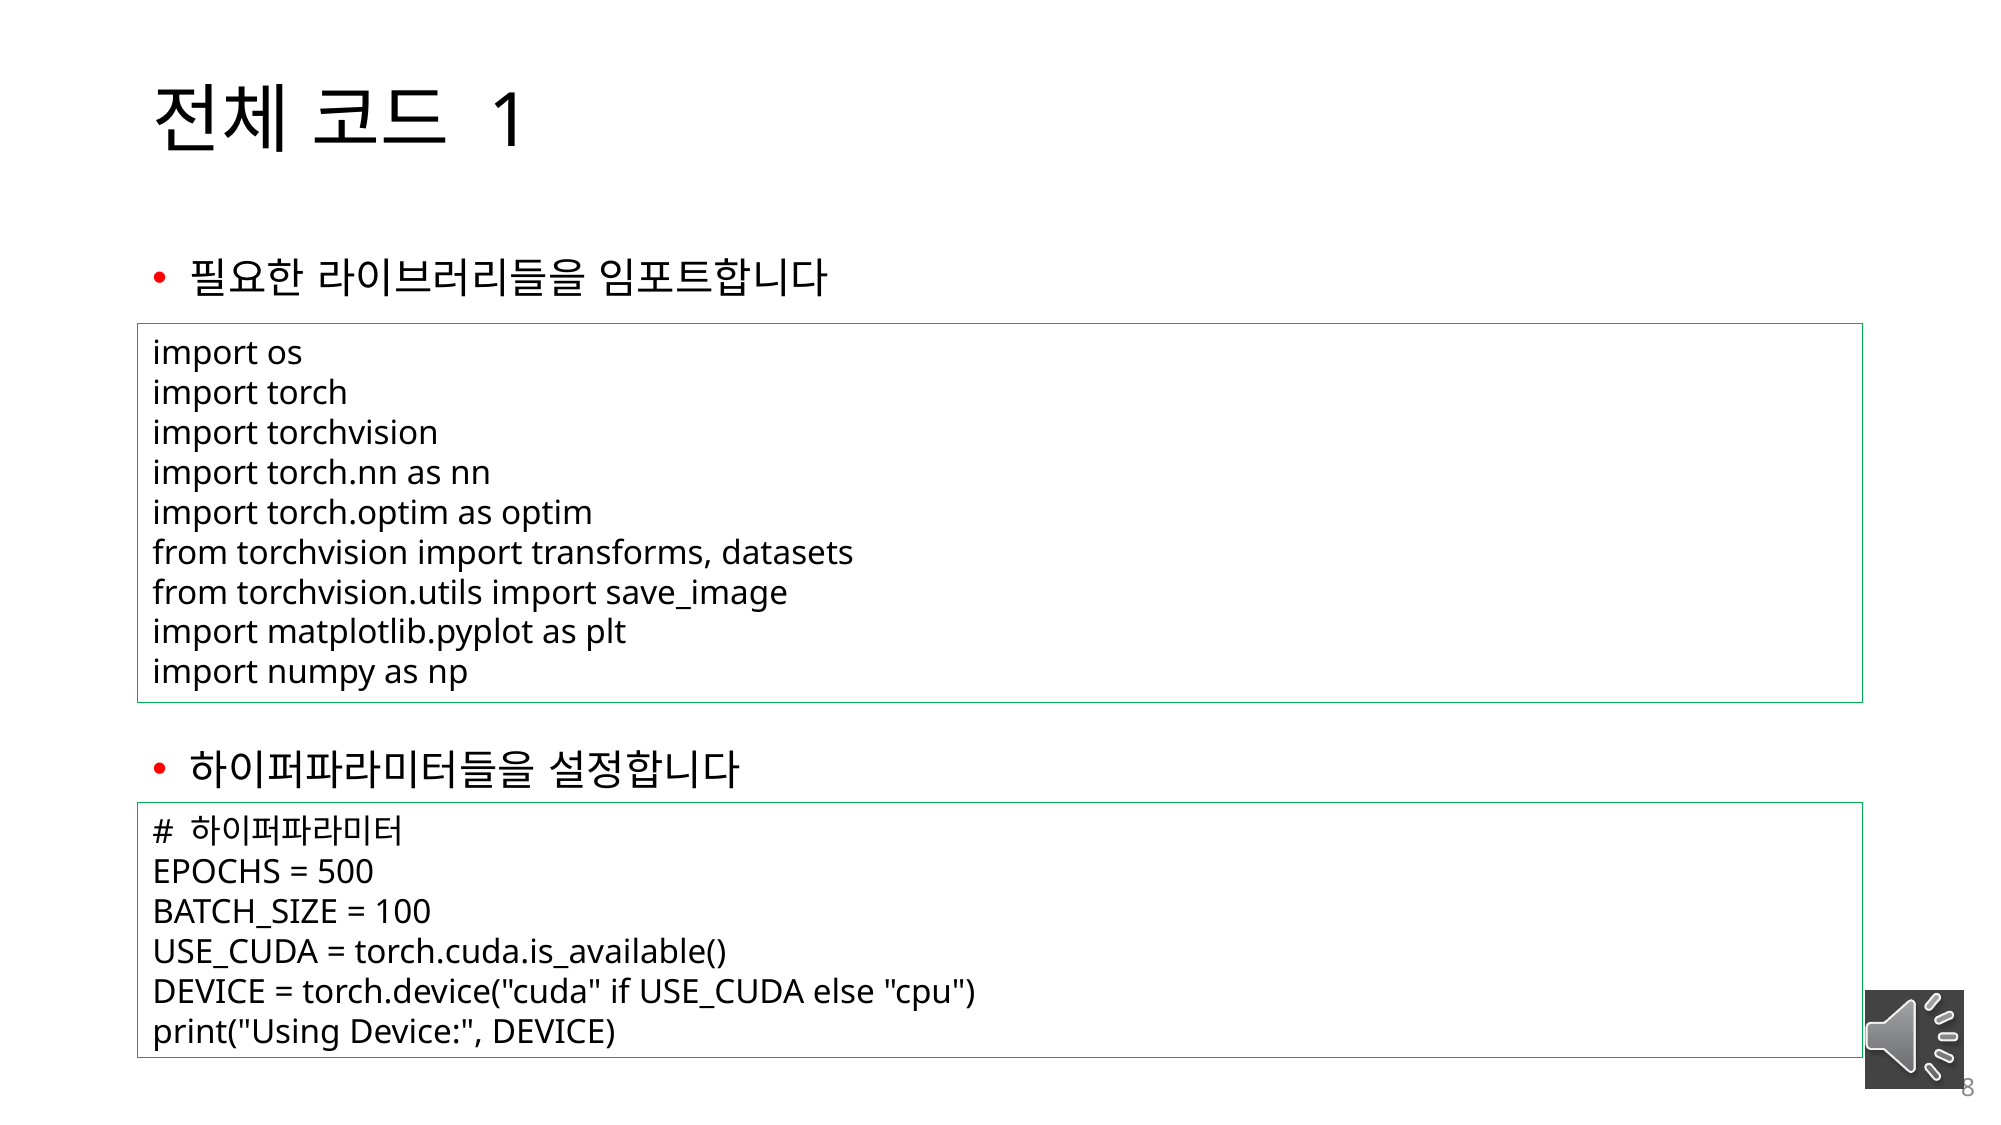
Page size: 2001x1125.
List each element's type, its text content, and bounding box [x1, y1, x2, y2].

title 전체 코드 1 [137, 38, 1863, 196]
text_box 하이퍼파라미터들을 설정합니다 [137, 735, 1863, 802]
slide_number 8 [1540, 1058, 1991, 1119]
text_box # 하이퍼파라미터 EPOCHS = 500 BATCH_SIZE = 100 USE_CUDA = torch.cuda.is_available() DEVICE = torch.device("cuda" if USE_CUDA else "cpu") print("Using Device:", DEVICE) [137, 802, 1863, 1058]
list 필요한 라이브러리들을 임포트합니다 [137, 244, 1863, 323]
picture [1864, 989, 1965, 1090]
text_box import os import torch import torchvision import torch.nn as nn import torch.optim as optim from torchvision import transforms, datasets from torchvision.utils import save_image import matplotlib.pyplot as plt import numpy as np [137, 323, 1863, 703]
